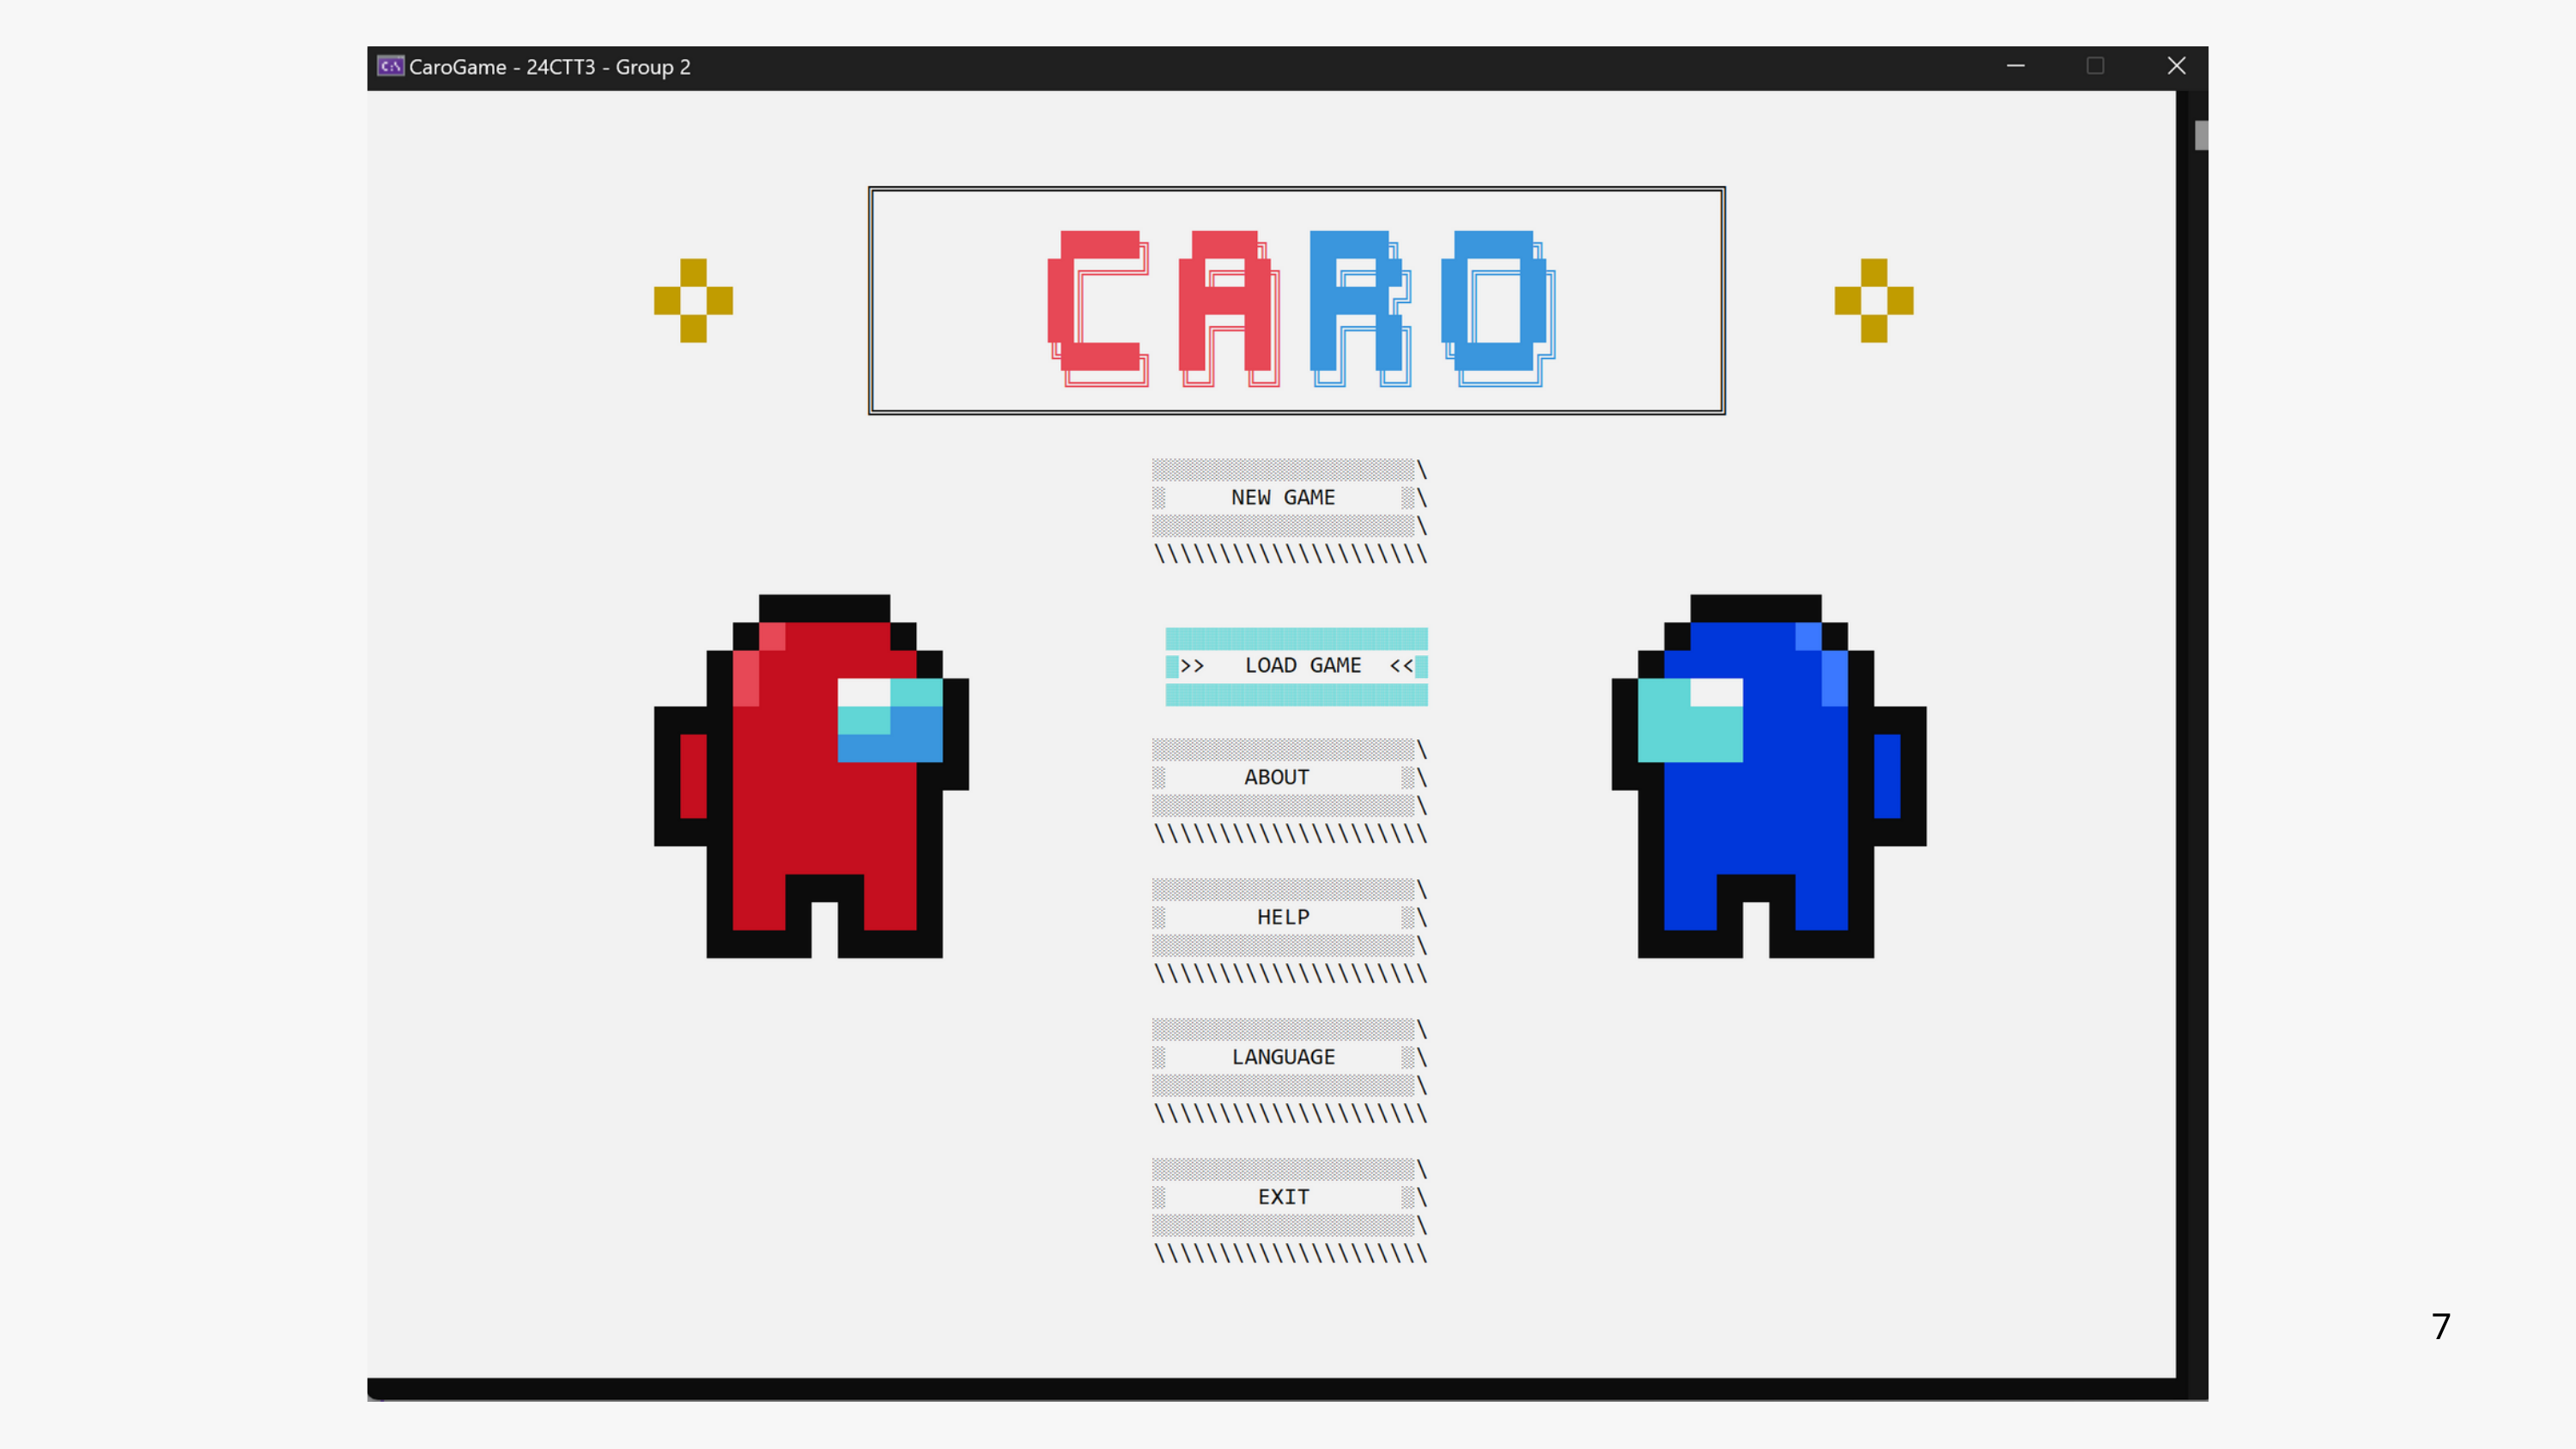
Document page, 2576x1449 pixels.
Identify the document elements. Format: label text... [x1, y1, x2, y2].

text_box 7 [2431, 1296, 2452, 1348]
text_box [367, 46, 2209, 1402]
